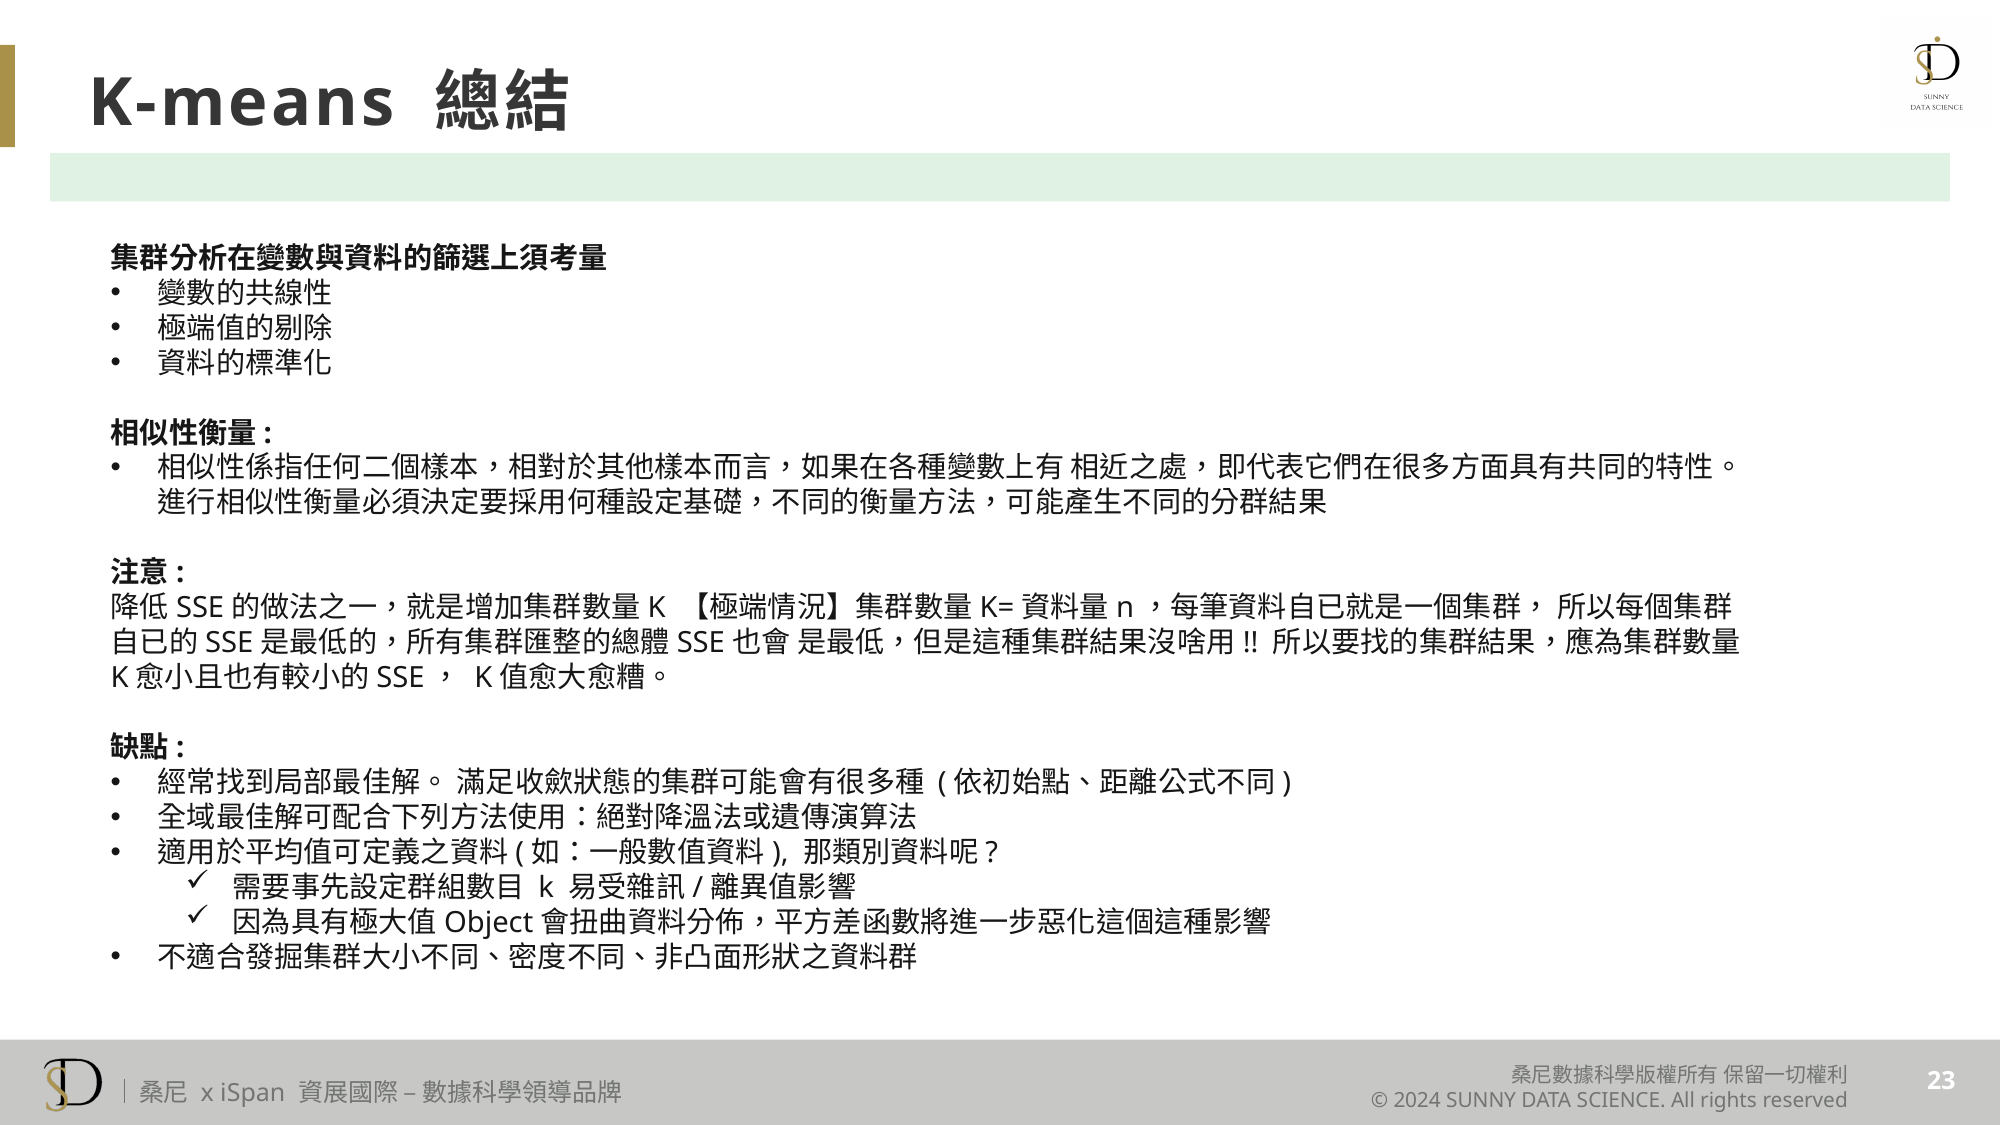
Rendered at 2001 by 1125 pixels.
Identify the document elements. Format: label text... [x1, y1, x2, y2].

picture [0, 1020, 145, 1125]
text_box 集群分析在變數與資料的篩選上須考量 變數的共線性 極端值的剔除 資料的標準化 相似性衡量: 相似性係指任何二個樣本，相對於其他樣本而言，如果在各種變數上有 相近之處，即代表它們在很多方面具有共同的特性。 進行相似性衡量必須決定要採用何種設定基礎，不同的衡量方法，可能產生不同的分群結果 注意: 降低SSE的做法之一，就是增加集群數量K 【極端情況】集群數量K=資料量n，每筆資料自已就是一個集群， 所以每個集群自已的SSE是最低的，所有集群匯整的總體SSE也會 是最低，但是這種集群結果沒啥用!! 所以要找的集群結果，應為集群數量K愈小且也有較小的SSE， K值愈大愈糟。 缺點: 經常找到局部最佳解。 滿足收歛狀態的集群可能會有很多種 (依初始點、距離公式不同) 全域最佳解可配合下列方法使用：絕對降溫法或遺傳演算法 適用於平均值可定義之資料(如：一般數值資料), 那類別資料呢? 需要事先設定群組數目 k 易受雜訊/離異值影響 因為具有極大值Object會扭曲資料分佈，平方差函數將進一步惡化這個這種影響 不適合發掘集群大小不同、密度不同、非凸面形狀之資料群 [95, 231, 1763, 981]
picture [1880, 14, 1993, 127]
text_box [49, 152, 1951, 202]
text_box K-means 總結 [73, 39, 1937, 152]
